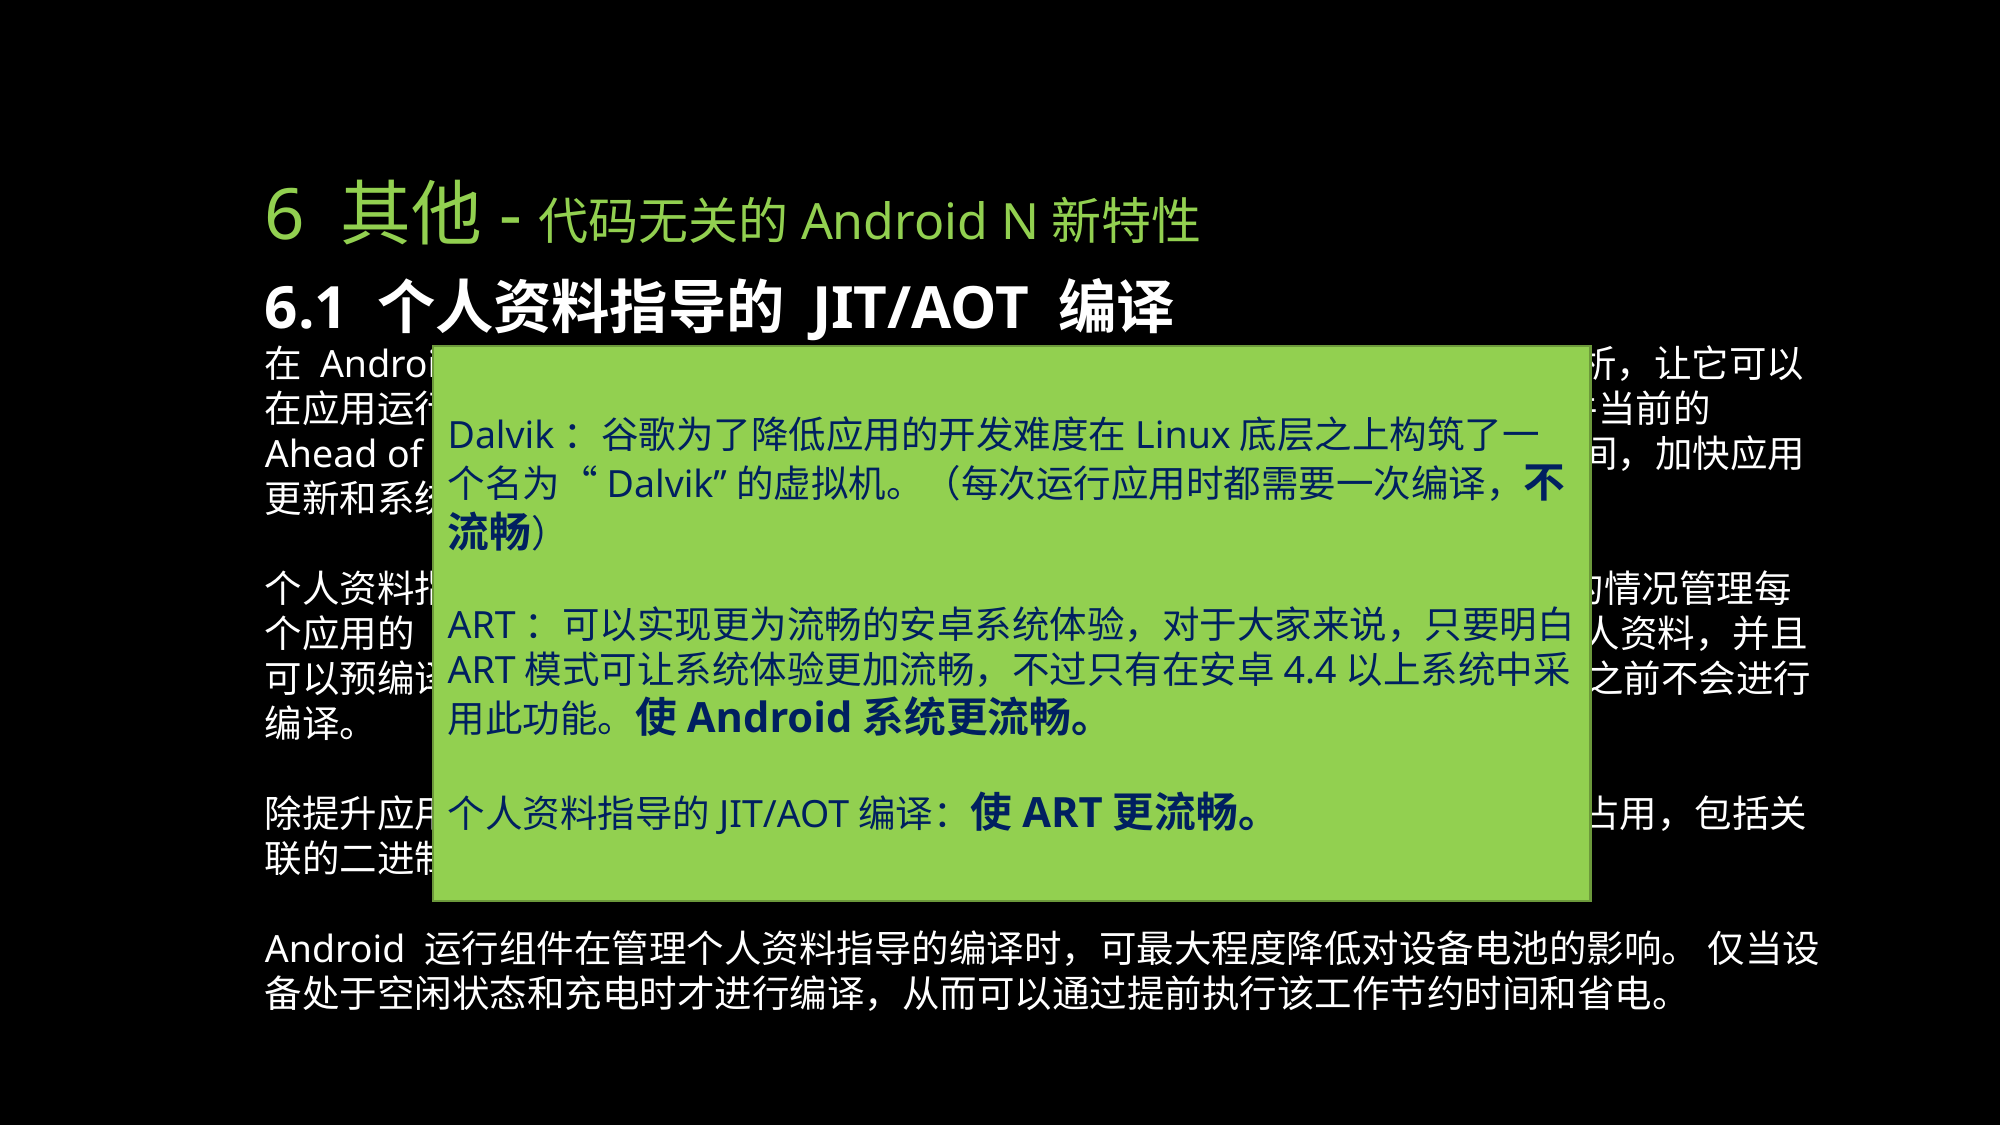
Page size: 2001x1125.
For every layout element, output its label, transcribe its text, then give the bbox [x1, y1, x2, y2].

title 6 其他-代码无关的Android N新特性 [249, 75, 1750, 263]
text_box Dalvik：谷歌为了降低应用的开发难度在Linux底层之上构筑了一个名为“Dalvik”的虚拟机。（每次运行应用时都需要一次编译，不流畅） ART：可以实现更为流畅的安卓系统体验，对于大家来说，只要明白ART模式可让系统体验更加流畅，不过只有在安卓4.4以上系统中采用此功能。使Android系统更流畅。 个人资料指导的JIT/AOT编译：使ART更流畅。 [432, 345, 1592, 902]
text_box 6.1 个人资料指导的 JIT/AOT 编译 在 Android N 中，我们添加了 Just in Time (JIT) 编译器，对 ART 进行代码分析，让它可以在应用运行时持续提升 Android 应用的性能。 JIT 编译器对 Android 运行组件当前的 Ahead of Time (AOT) 编译器进行了补充，有助于提升运行时性能，节省存储空间，加快应用更新和系统更新速度。 个人资料指导的编译让 Android 运行组件能够根据应用的实际使用以及设备上的情况管理每个应用的 AOT/JIT 编译。 例如，Android 运行组件维护每个应用的热方法的个人资料，并且可以预编译和缓存这些方法以实现最佳性能。 对于应用的其他部分，在实际使用之前不会进行编译。 除提升应用的关键部分的性能外，个人资料指导的编译还有助于减少整个 RAM 占用，包括关联的二进制文件。 此功能对于低内存设备非常尤其重要。 Android 运行组件在管理个人资料指导的编译时，可最大程度降低对设备电池的影响。 仅当设备处于空闲状态和充电时才进行编译，从而可以通过提前执行该工作节约时间和省电。 [250, 262, 1839, 1023]
